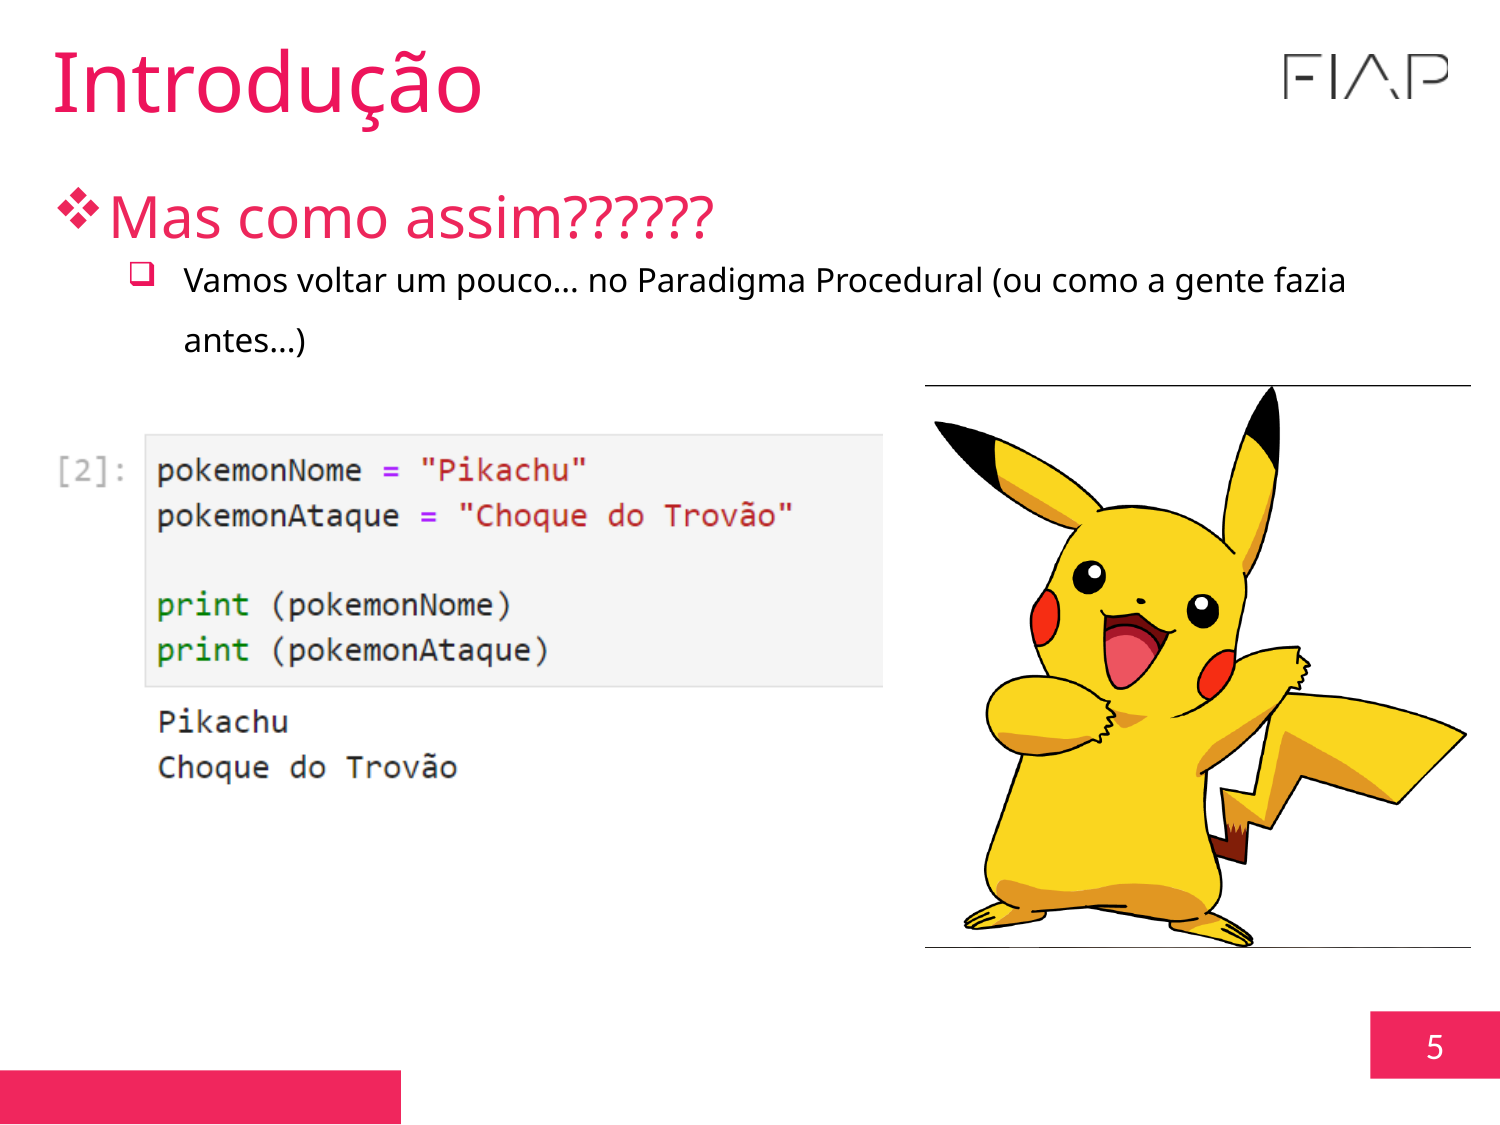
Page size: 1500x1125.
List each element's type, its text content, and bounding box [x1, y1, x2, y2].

text_box Introdução [37, 21, 1075, 137]
picture [925, 385, 1471, 948]
picture [37, 414, 883, 819]
text_box Mas como assim?????? [37, 138, 1329, 231]
text_box Vamos voltar um pouco… no Paradigma Procedural (ou como a gente fazia antes…) [37, 231, 1365, 367]
